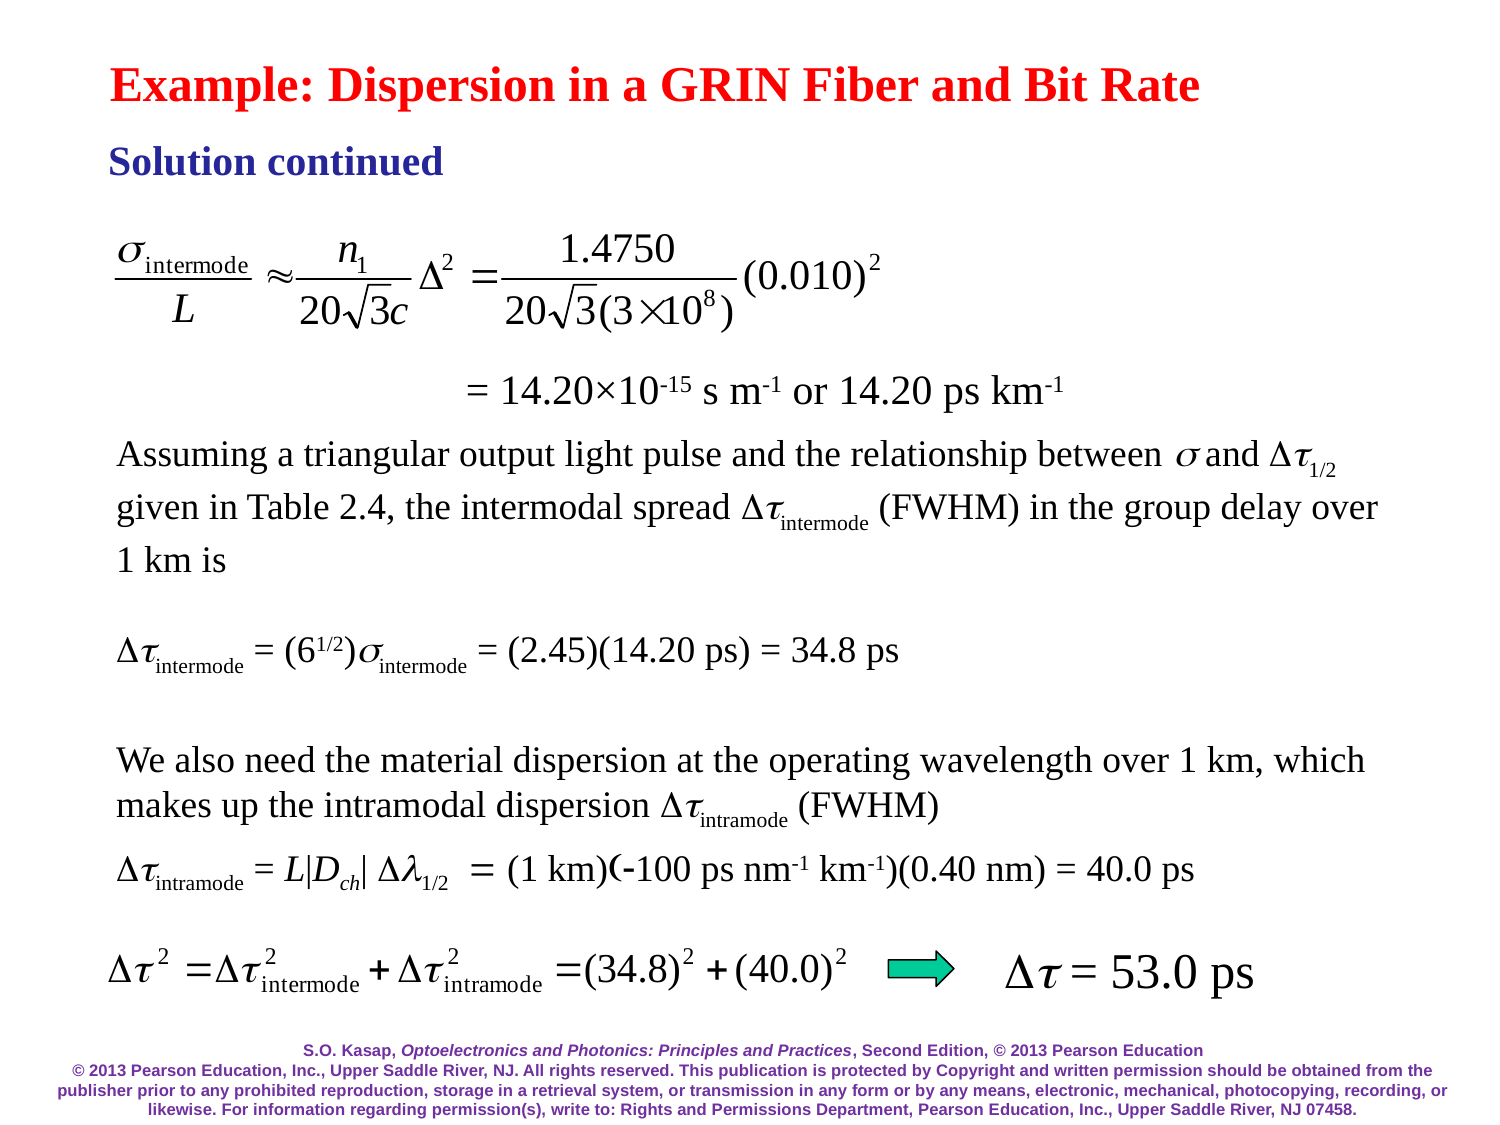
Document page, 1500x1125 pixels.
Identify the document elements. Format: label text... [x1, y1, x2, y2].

text_box = 14.20×10-15 s m-1 or 14.20 ps km-1 [451, 355, 1103, 421]
title Example: Dispersion in a GRIN Fiber and Bit Rate [94, 43, 1370, 126]
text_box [100, 937, 855, 1004]
text_box Solution continued [93, 126, 1460, 192]
text_box [888, 950, 954, 987]
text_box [108, 222, 889, 342]
text_box Assuming a triangular output light pulse and the relationship between s and t1/2 given in Table 2.4, the intermodal spread tintermode (FWHM) in the group delay over 1 km is tintermode = (61/2)sintermode = (2.45)(14.20 ps) = 34.8 ps We also need the material dispersion at the operating wavelength over 1 km, which makes up the intramodal dispersion tintramode (FWHM) tintramode = L|Dch| l1/2 = (1 km)(-100 ps nm-1 km-1)(0.40 nm) = 40.0 ps [101, 421, 1399, 955]
text_box t = 53.0 ps [990, 930, 1271, 1006]
